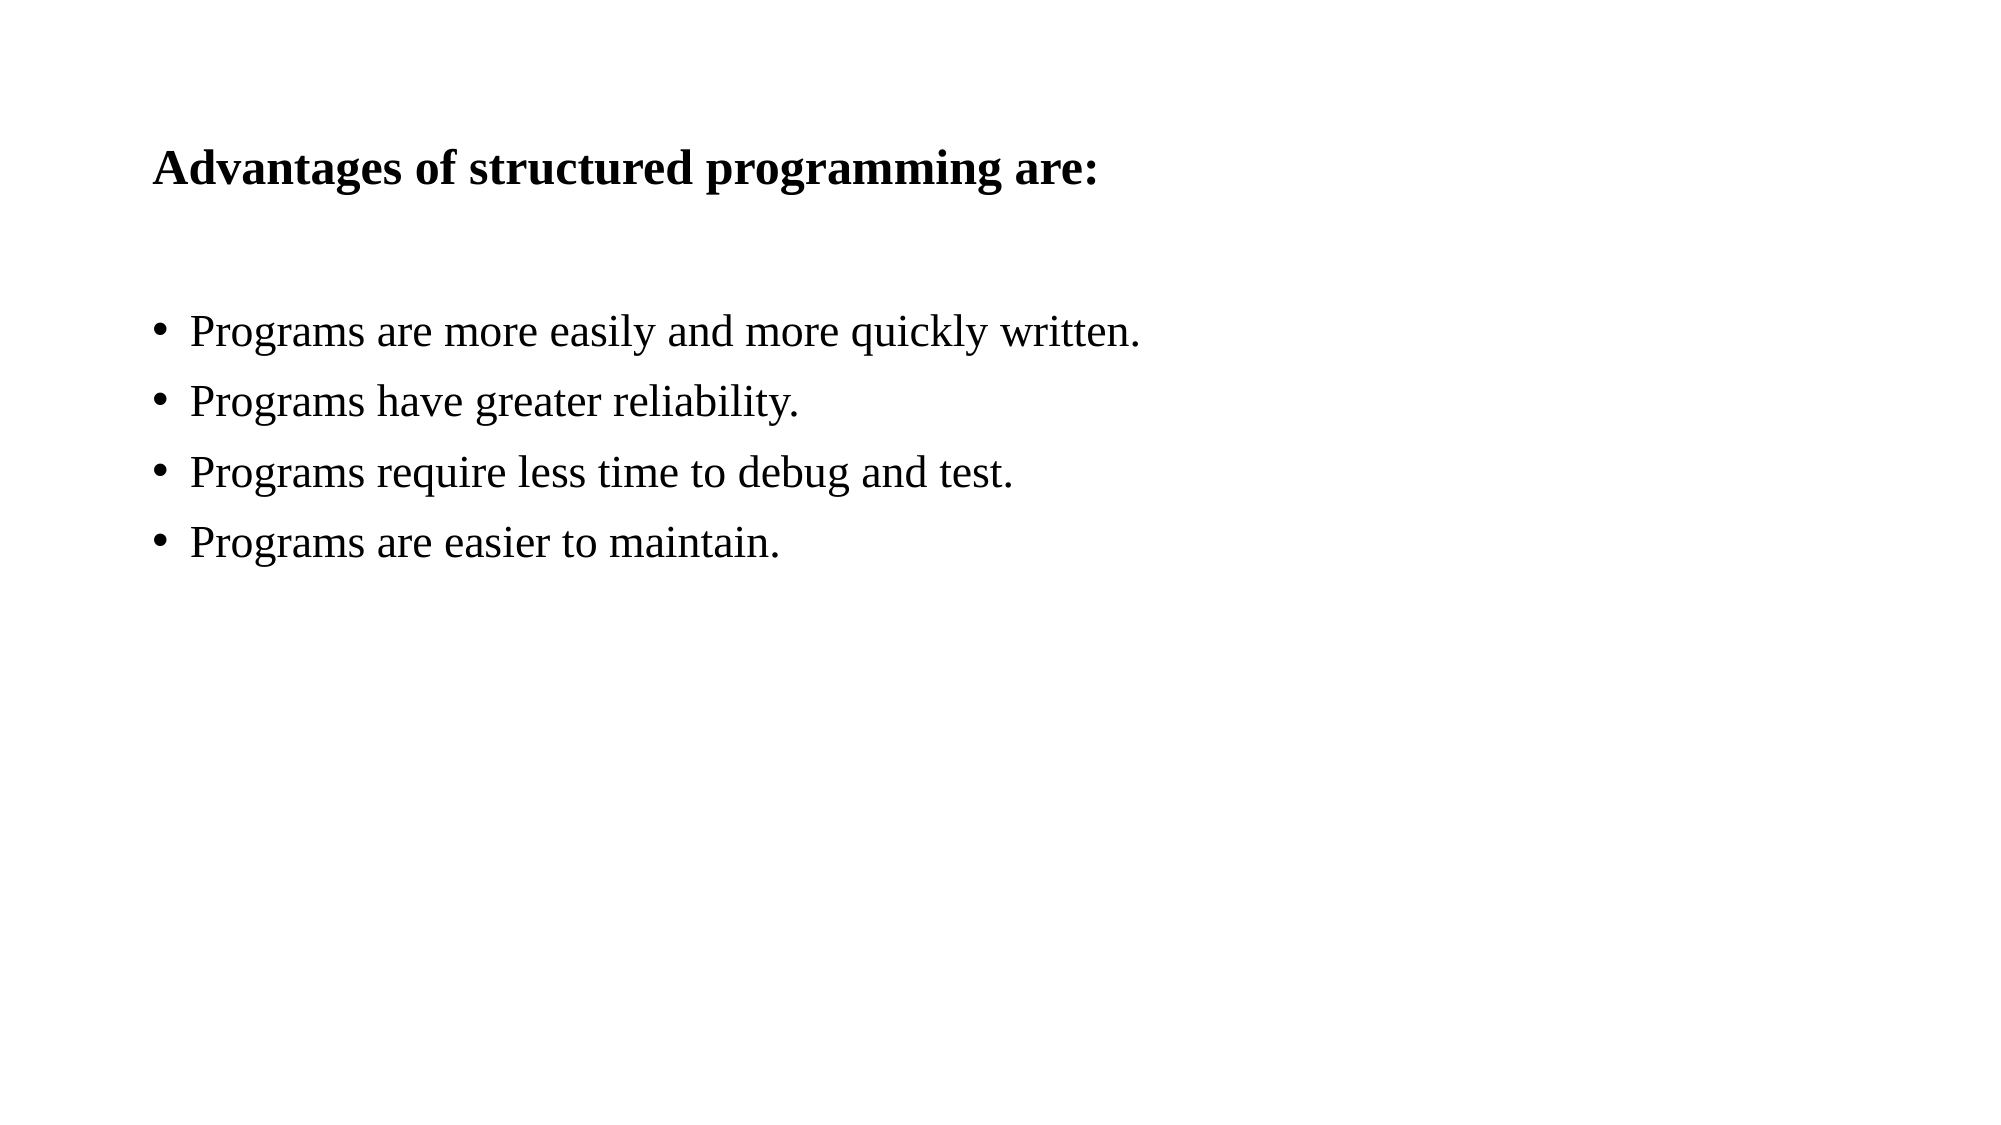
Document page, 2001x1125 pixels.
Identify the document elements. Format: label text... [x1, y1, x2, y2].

list Programs are more easily and more quickly written. Programs have greater reliability. Programs require less time to debug and test. Programs are easier to maintain. [137, 299, 1863, 1014]
title Advantages of structured programming are: [137, 59, 1863, 278]
